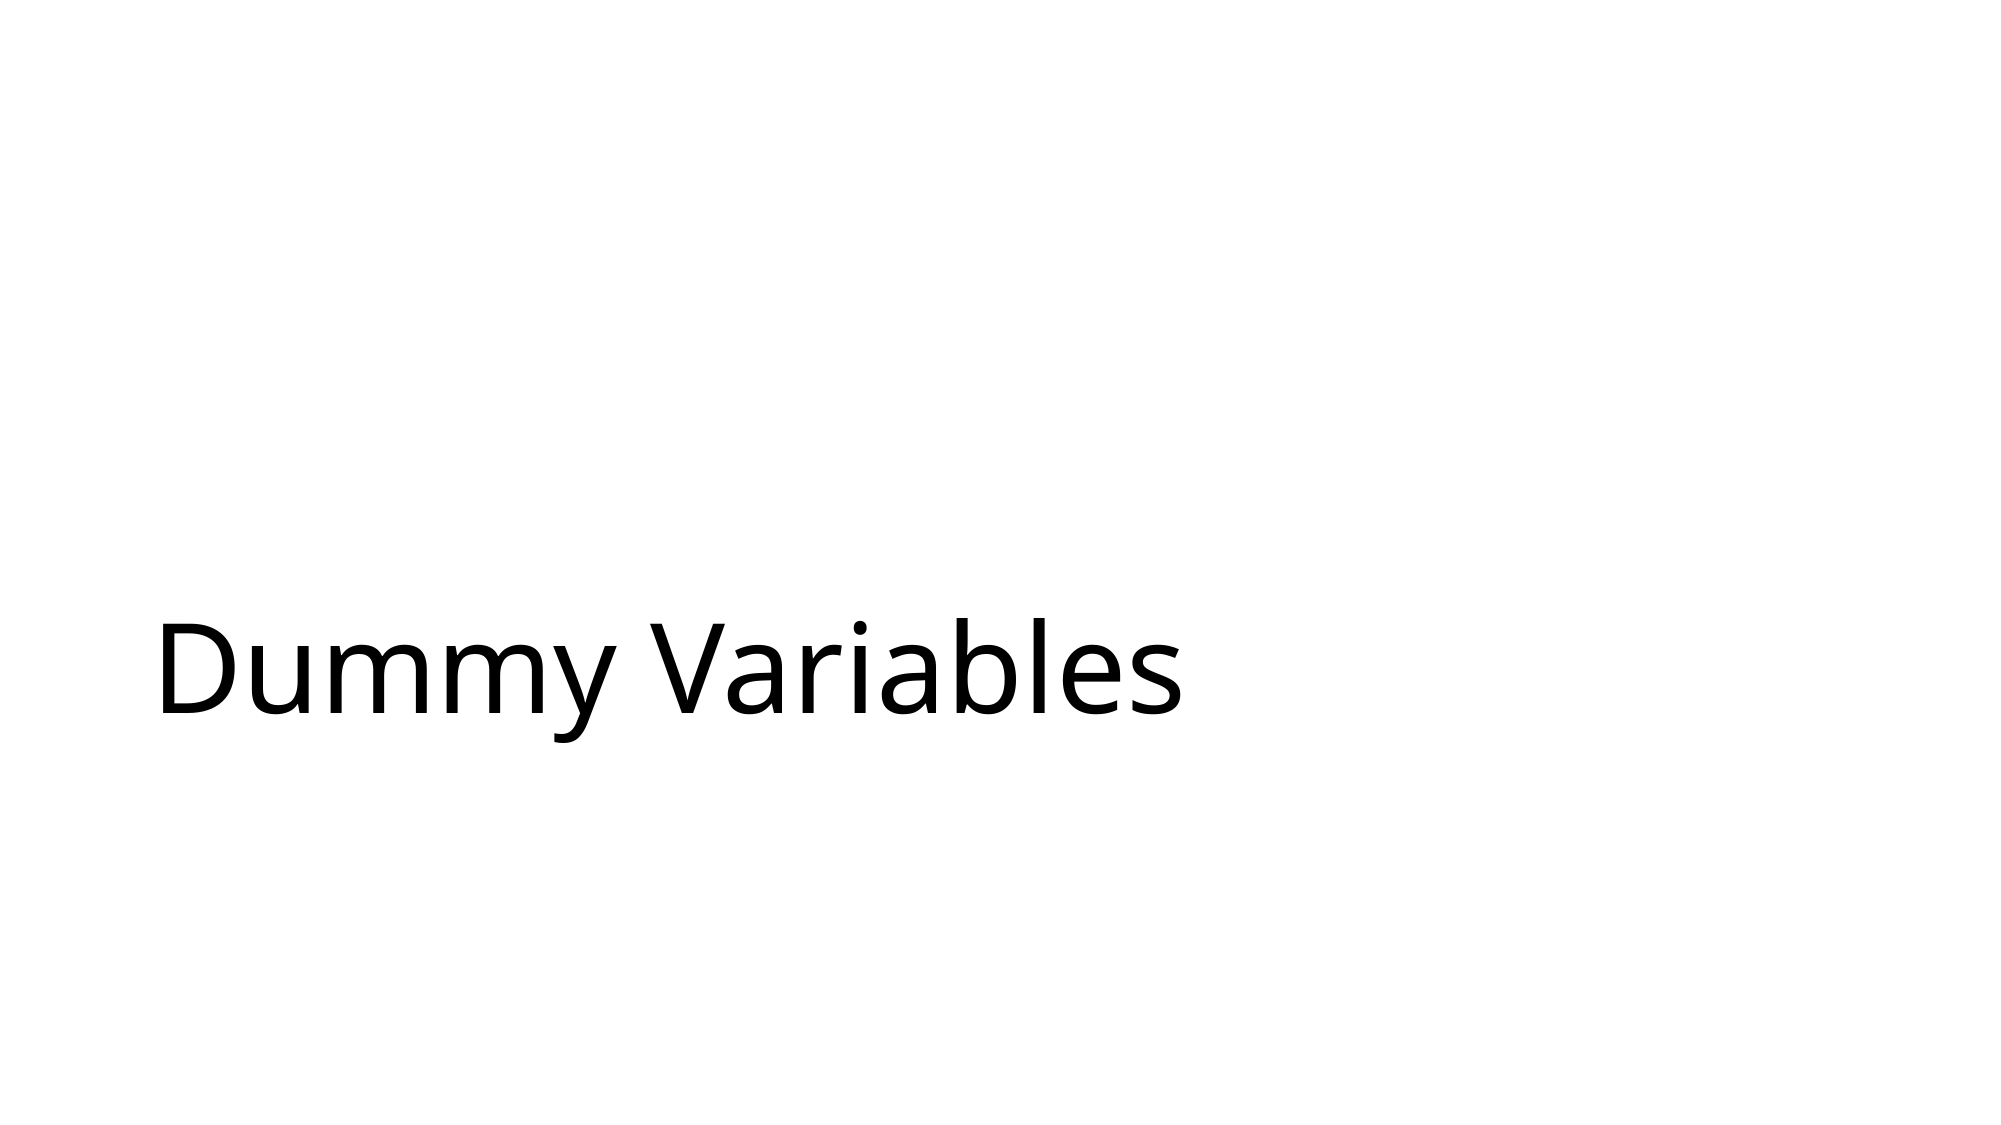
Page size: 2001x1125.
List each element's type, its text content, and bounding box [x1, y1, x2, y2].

title Dummy Variables [136, 280, 1862, 749]
